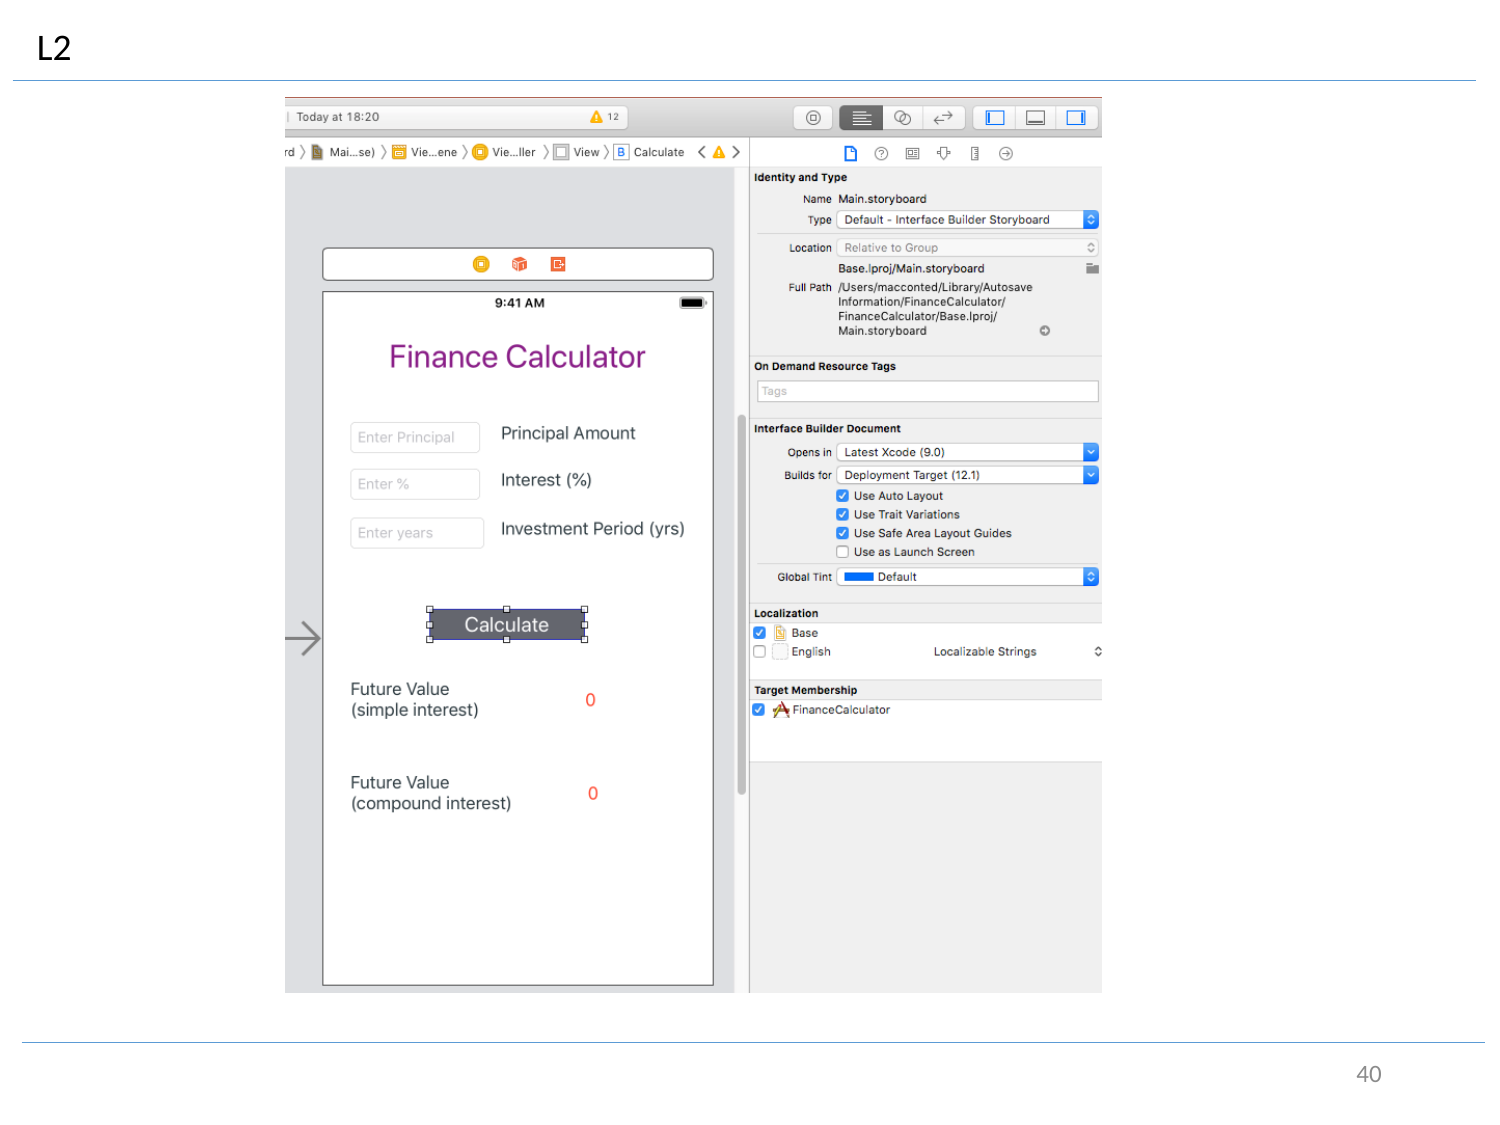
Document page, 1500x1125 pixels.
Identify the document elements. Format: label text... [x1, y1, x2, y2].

text_box L2 [22, 15, 87, 76]
slide_number 40 [1059, 1043, 1397, 1103]
picture [285, 97, 1102, 993]
